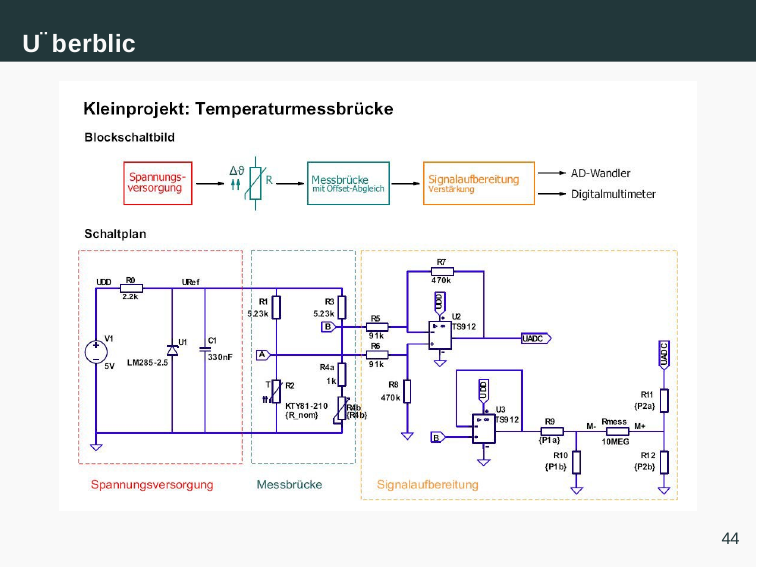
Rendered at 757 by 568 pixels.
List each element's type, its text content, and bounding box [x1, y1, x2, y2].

slide_number 44 [715, 530, 748, 568]
picture [58, 81, 697, 511]
text_box [0, 0, 756, 62]
text_box U¨berblick [15, 12, 137, 90]
